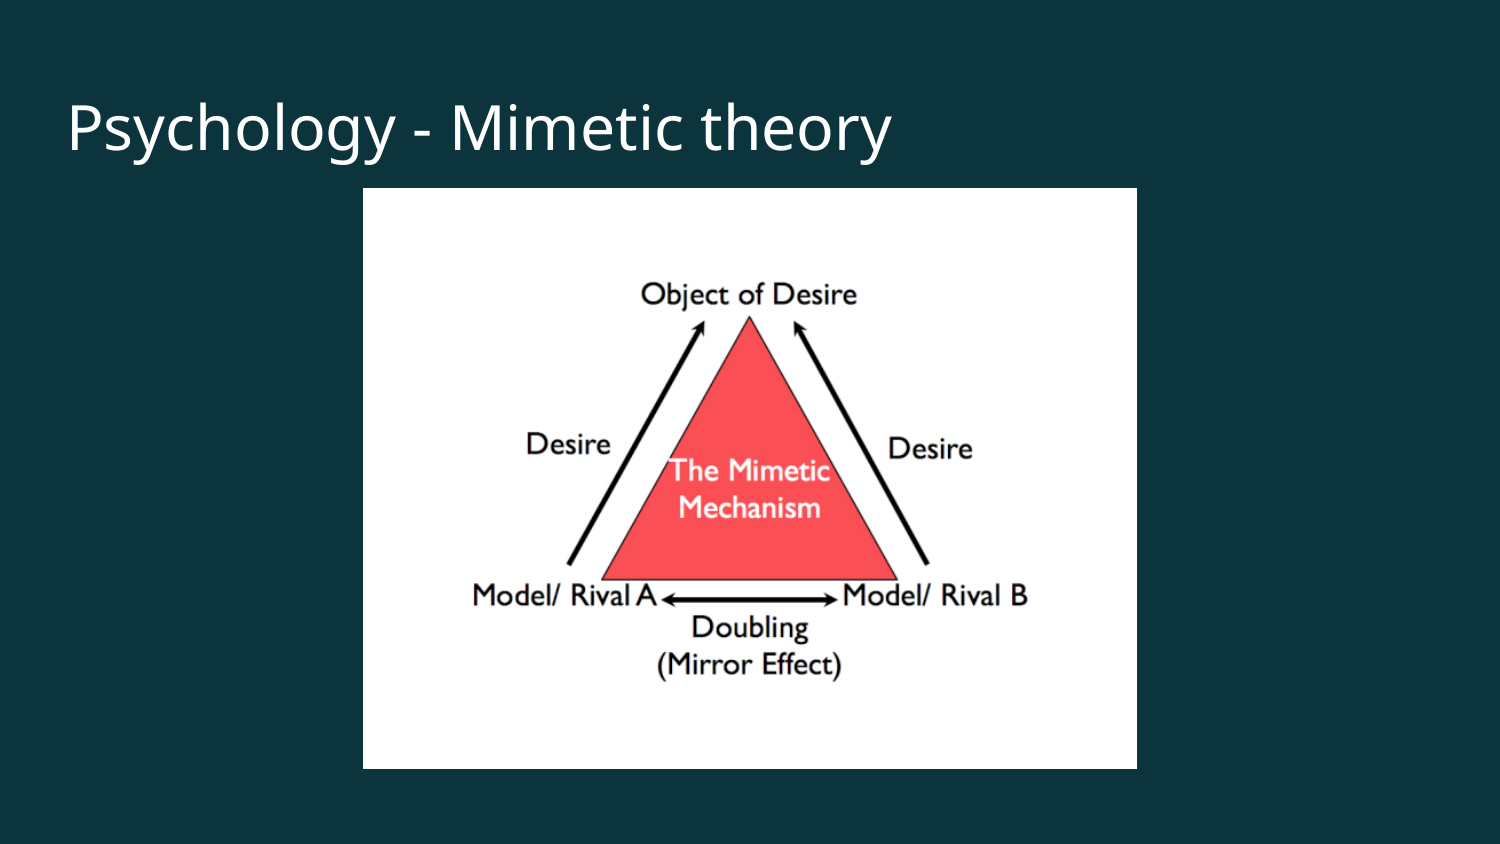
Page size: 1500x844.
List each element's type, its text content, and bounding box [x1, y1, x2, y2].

title Psychology - Mimetic theory [51, 72, 1449, 167]
picture [363, 188, 1137, 769]
